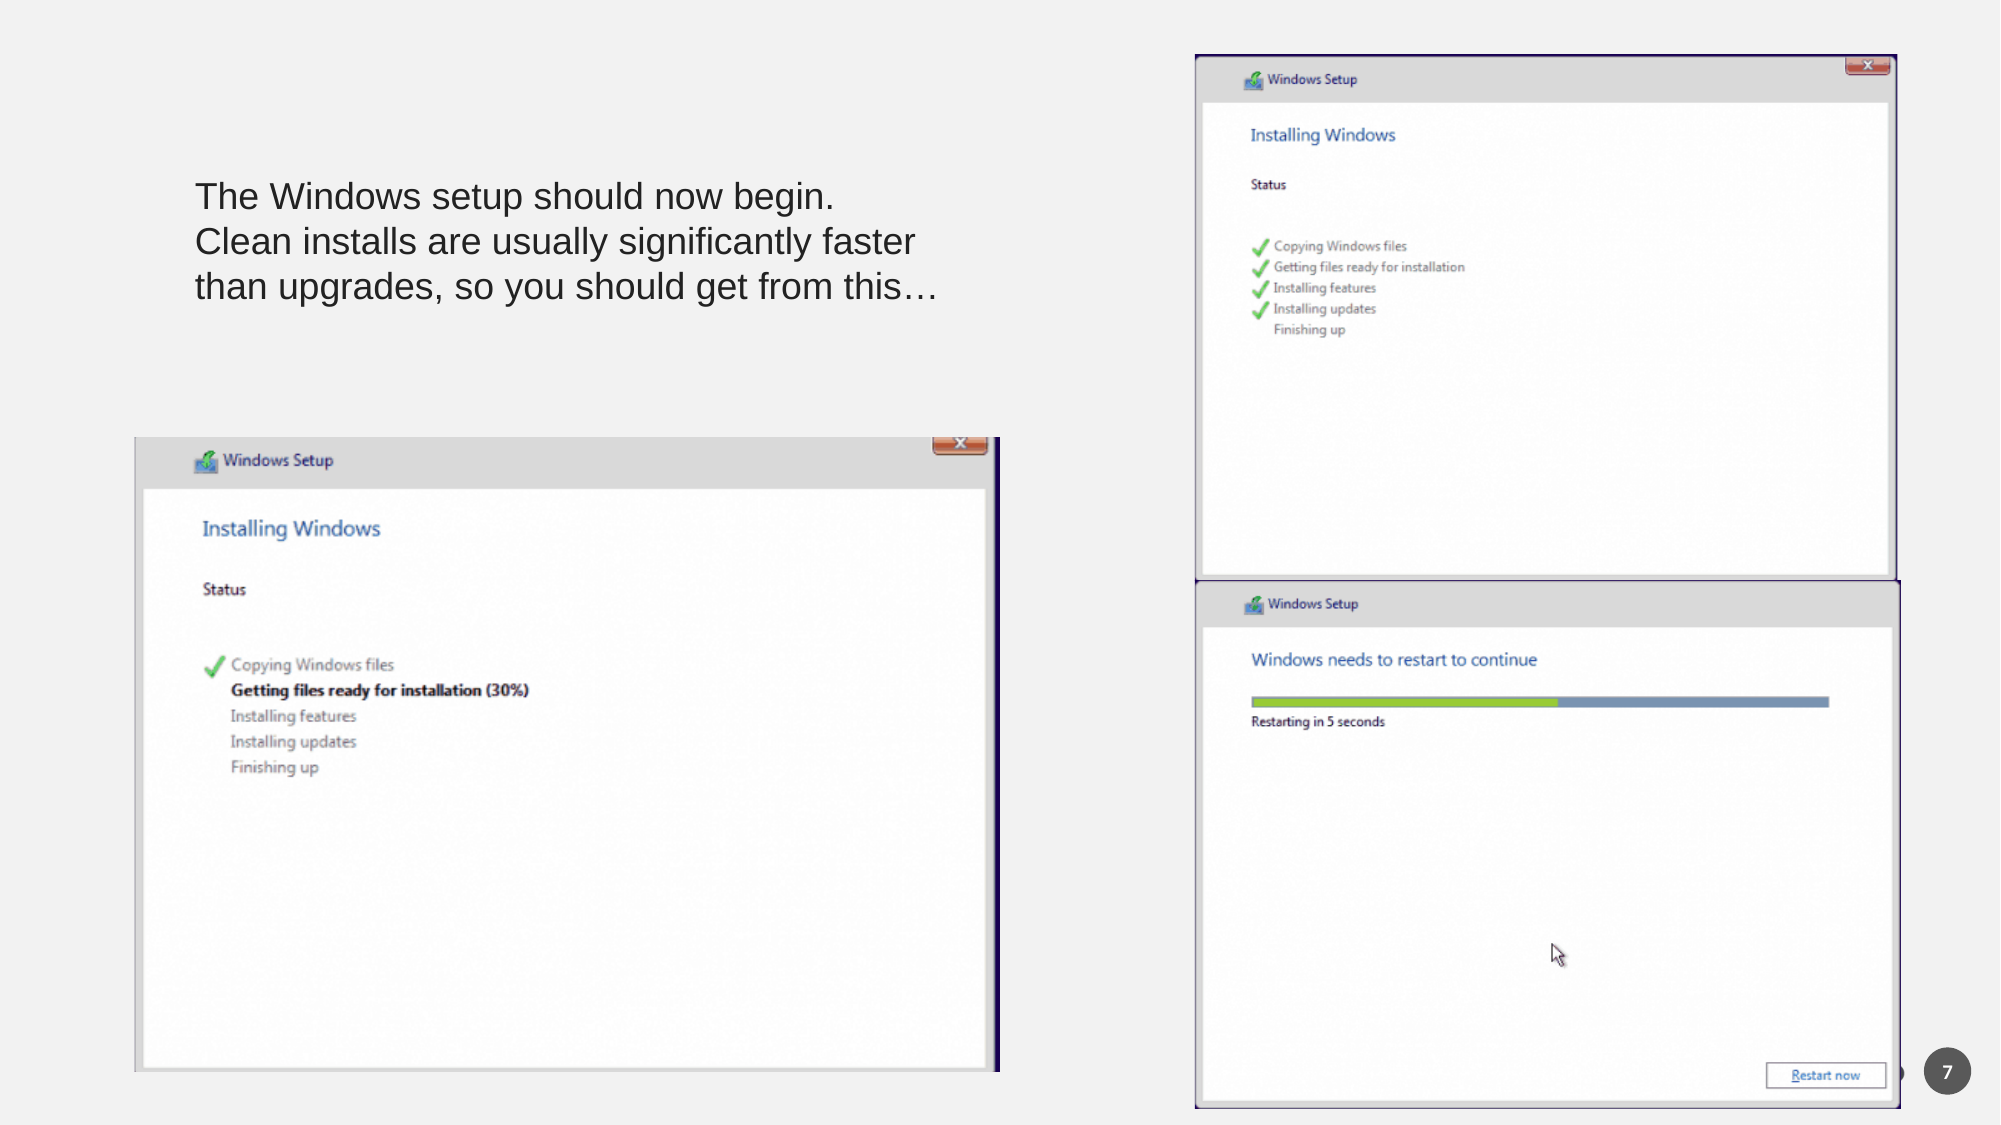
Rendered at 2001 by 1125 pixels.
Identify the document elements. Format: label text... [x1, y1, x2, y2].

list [1194, 54, 1898, 580]
slide_number 7 [1923, 1047, 1972, 1095]
text_box The Windows setup should now begin. Clean installs are usually significantly faster than upgrades, so you should get from this… [179, 164, 955, 405]
picture [1194, 580, 1902, 1109]
picture [134, 437, 1001, 1072]
